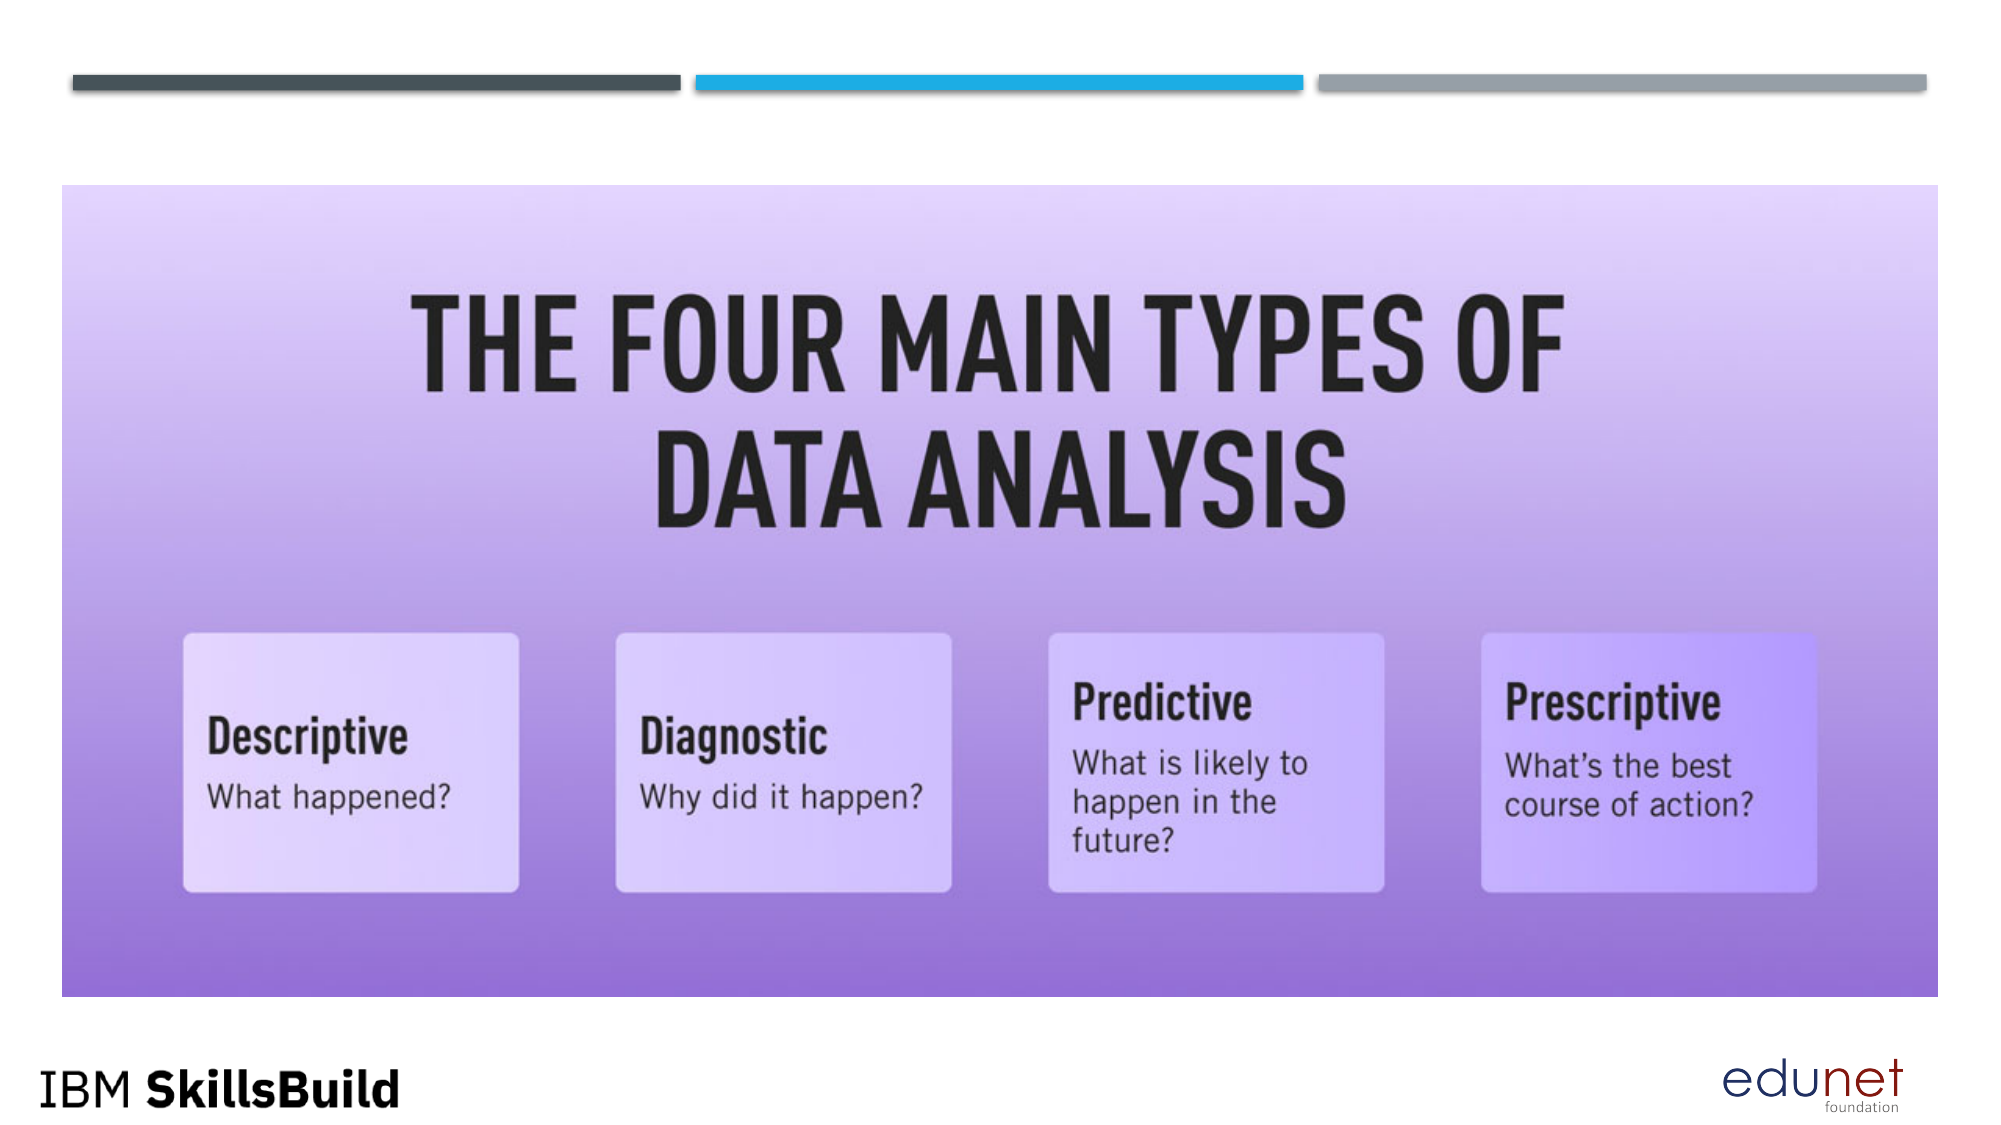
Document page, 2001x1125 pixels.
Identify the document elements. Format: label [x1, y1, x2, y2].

picture [61, 184, 1938, 997]
picture [1719, 1056, 1905, 1116]
picture [14, 1047, 419, 1125]
